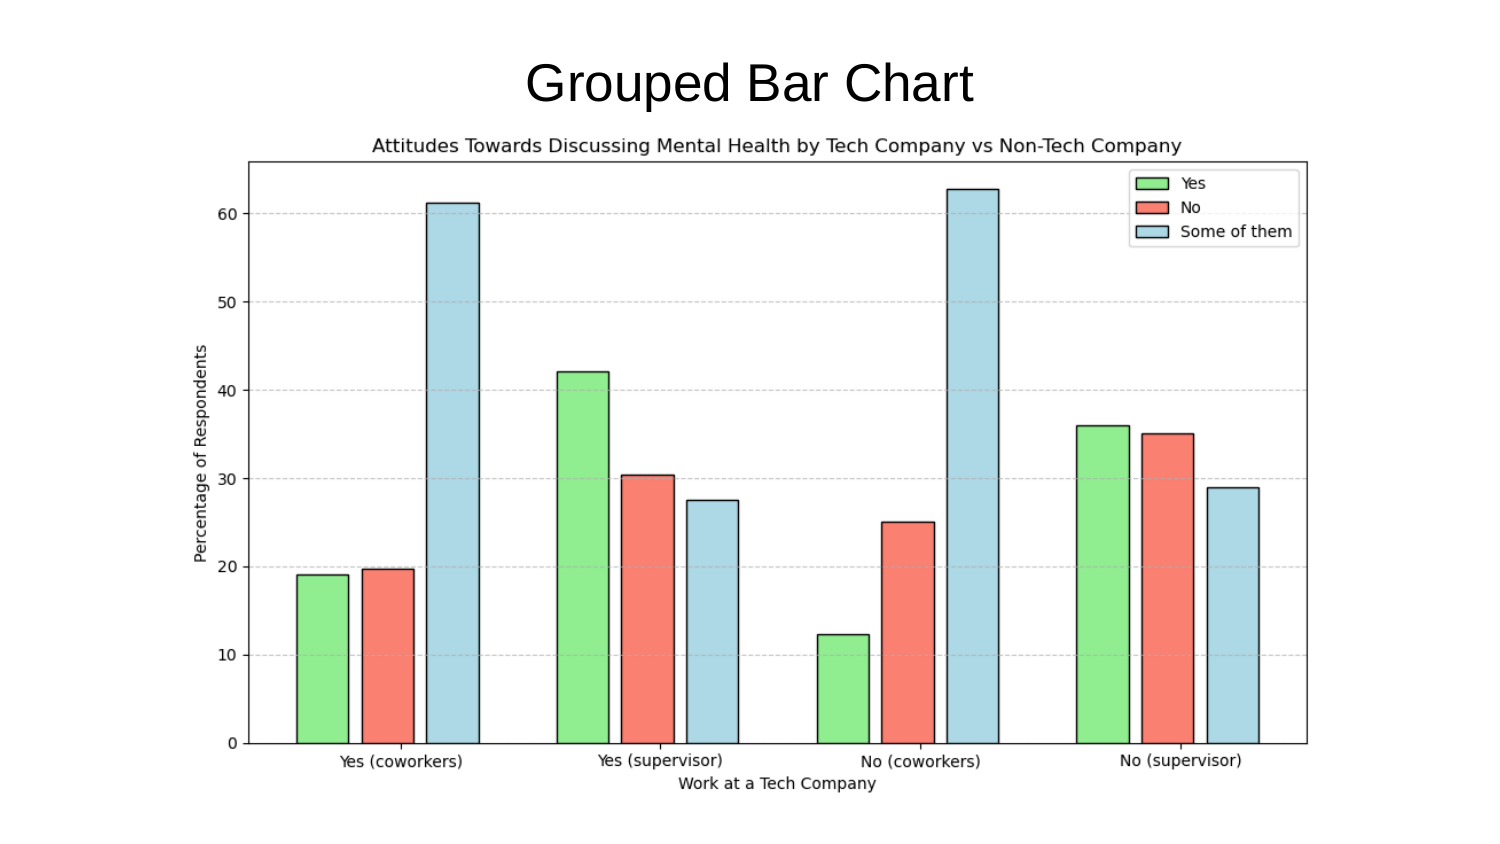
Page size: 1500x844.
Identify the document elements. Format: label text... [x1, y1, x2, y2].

picture [183, 127, 1317, 804]
title Grouped Bar Chart [51, 33, 1449, 128]
